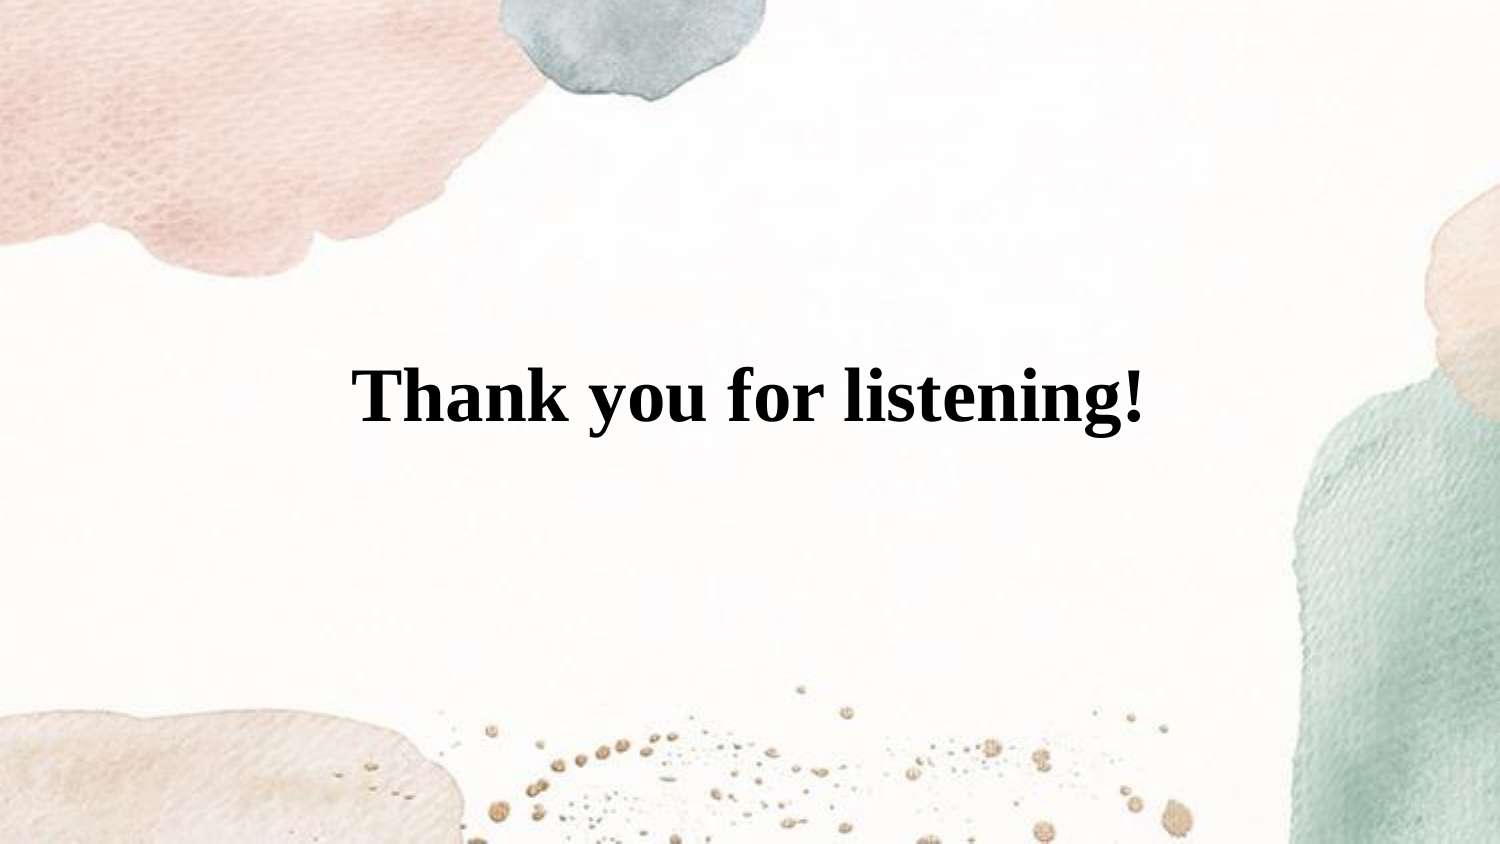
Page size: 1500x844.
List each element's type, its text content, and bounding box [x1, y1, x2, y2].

list Thank you for listening! [149, 315, 1351, 473]
picture [0, 0, 1500, 844]
